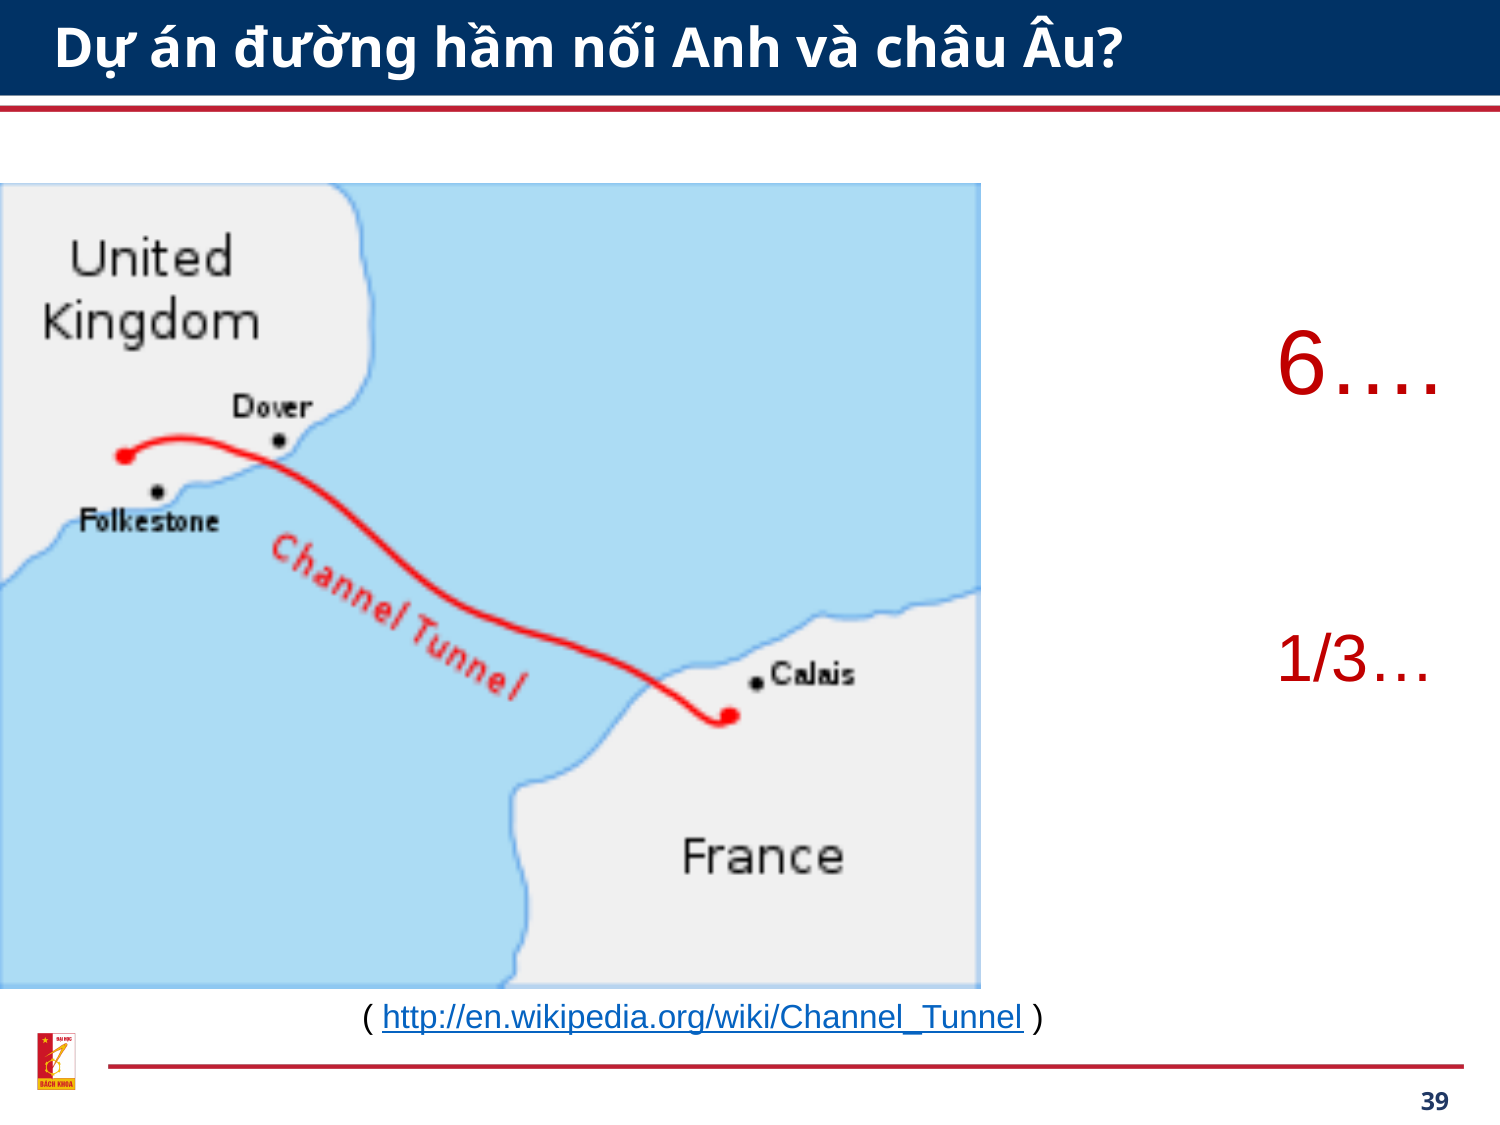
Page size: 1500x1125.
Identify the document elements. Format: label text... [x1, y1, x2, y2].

title Dự án đường hầm nối Anh và châu Âu? [38, 12, 1462, 87]
text_box 1/3… [1261, 607, 1475, 703]
text_box ( http://en.wikipedia.org/wiki/Channel_Tunnel ) [347, 988, 1059, 1043]
text_box 6…. [1261, 295, 1475, 421]
picture [0, 0, 1500, 1125]
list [0, 183, 981, 989]
slide_number 39 [1126, 1078, 1464, 1125]
